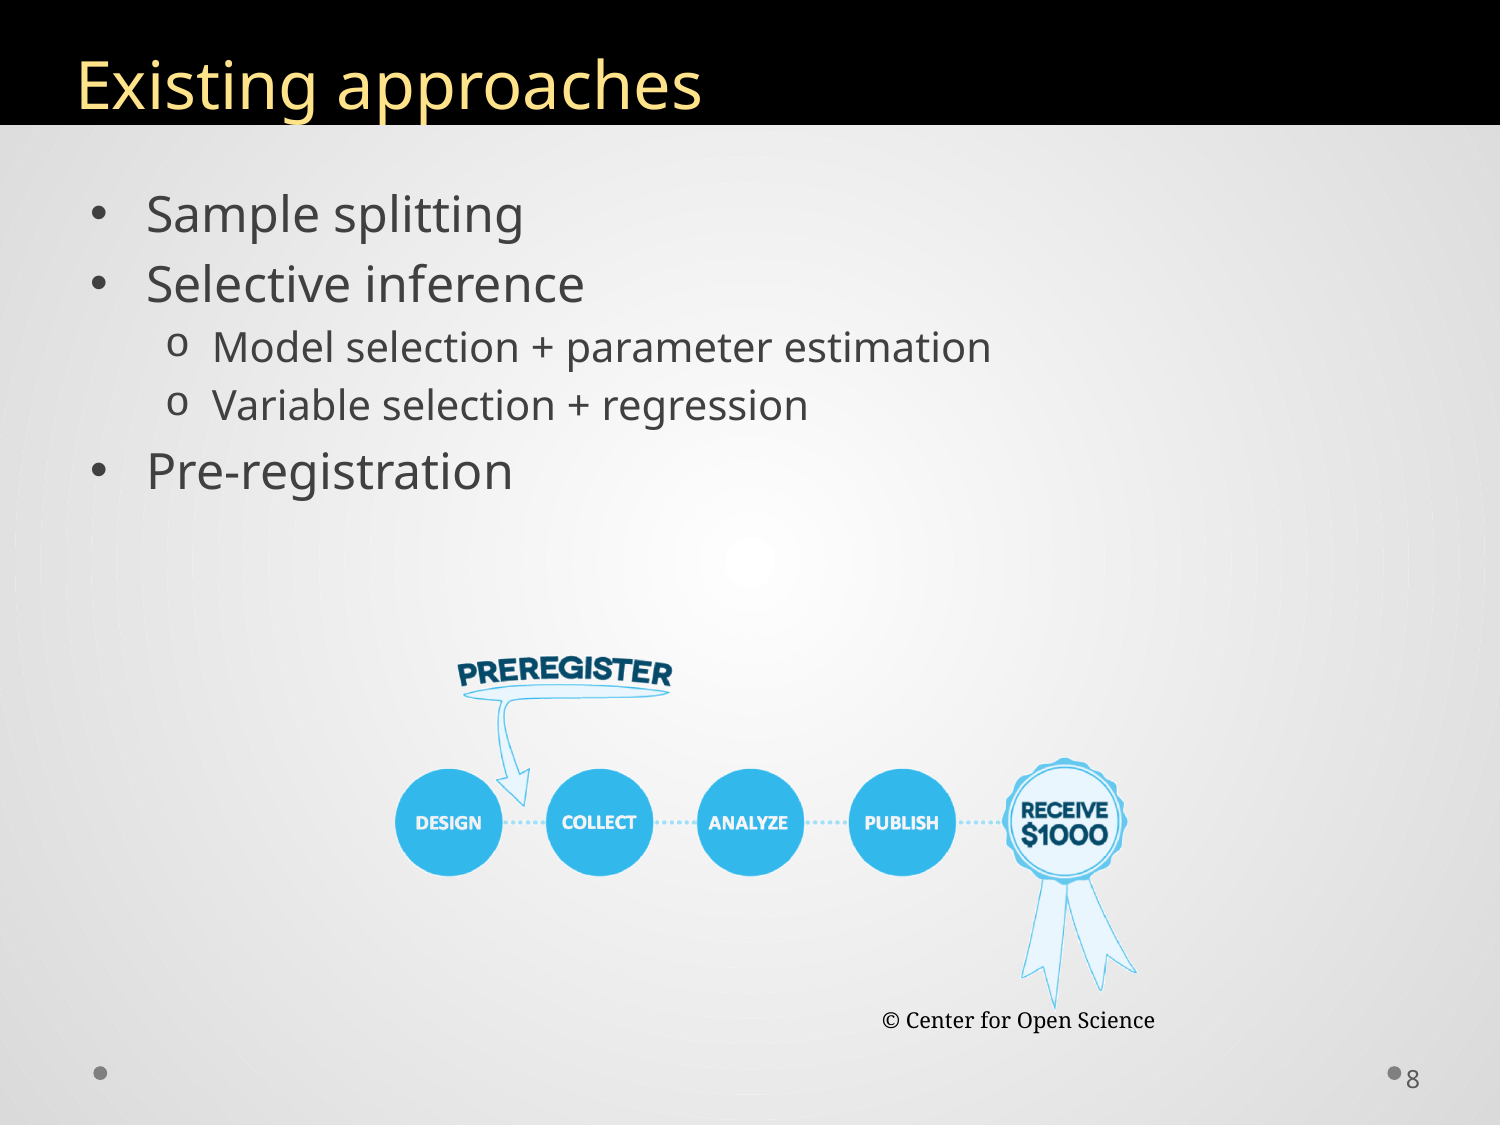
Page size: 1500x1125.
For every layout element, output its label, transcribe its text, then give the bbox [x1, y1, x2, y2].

list Sample splitting Selective inference Model selection + parameter estimation Variable selection + regression Pre-registration [75, 174, 1425, 918]
title Existing approaches [0, 0, 1500, 125]
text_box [390, 645, 1167, 1042]
slide_number 8 [1401, 1050, 1494, 1110]
